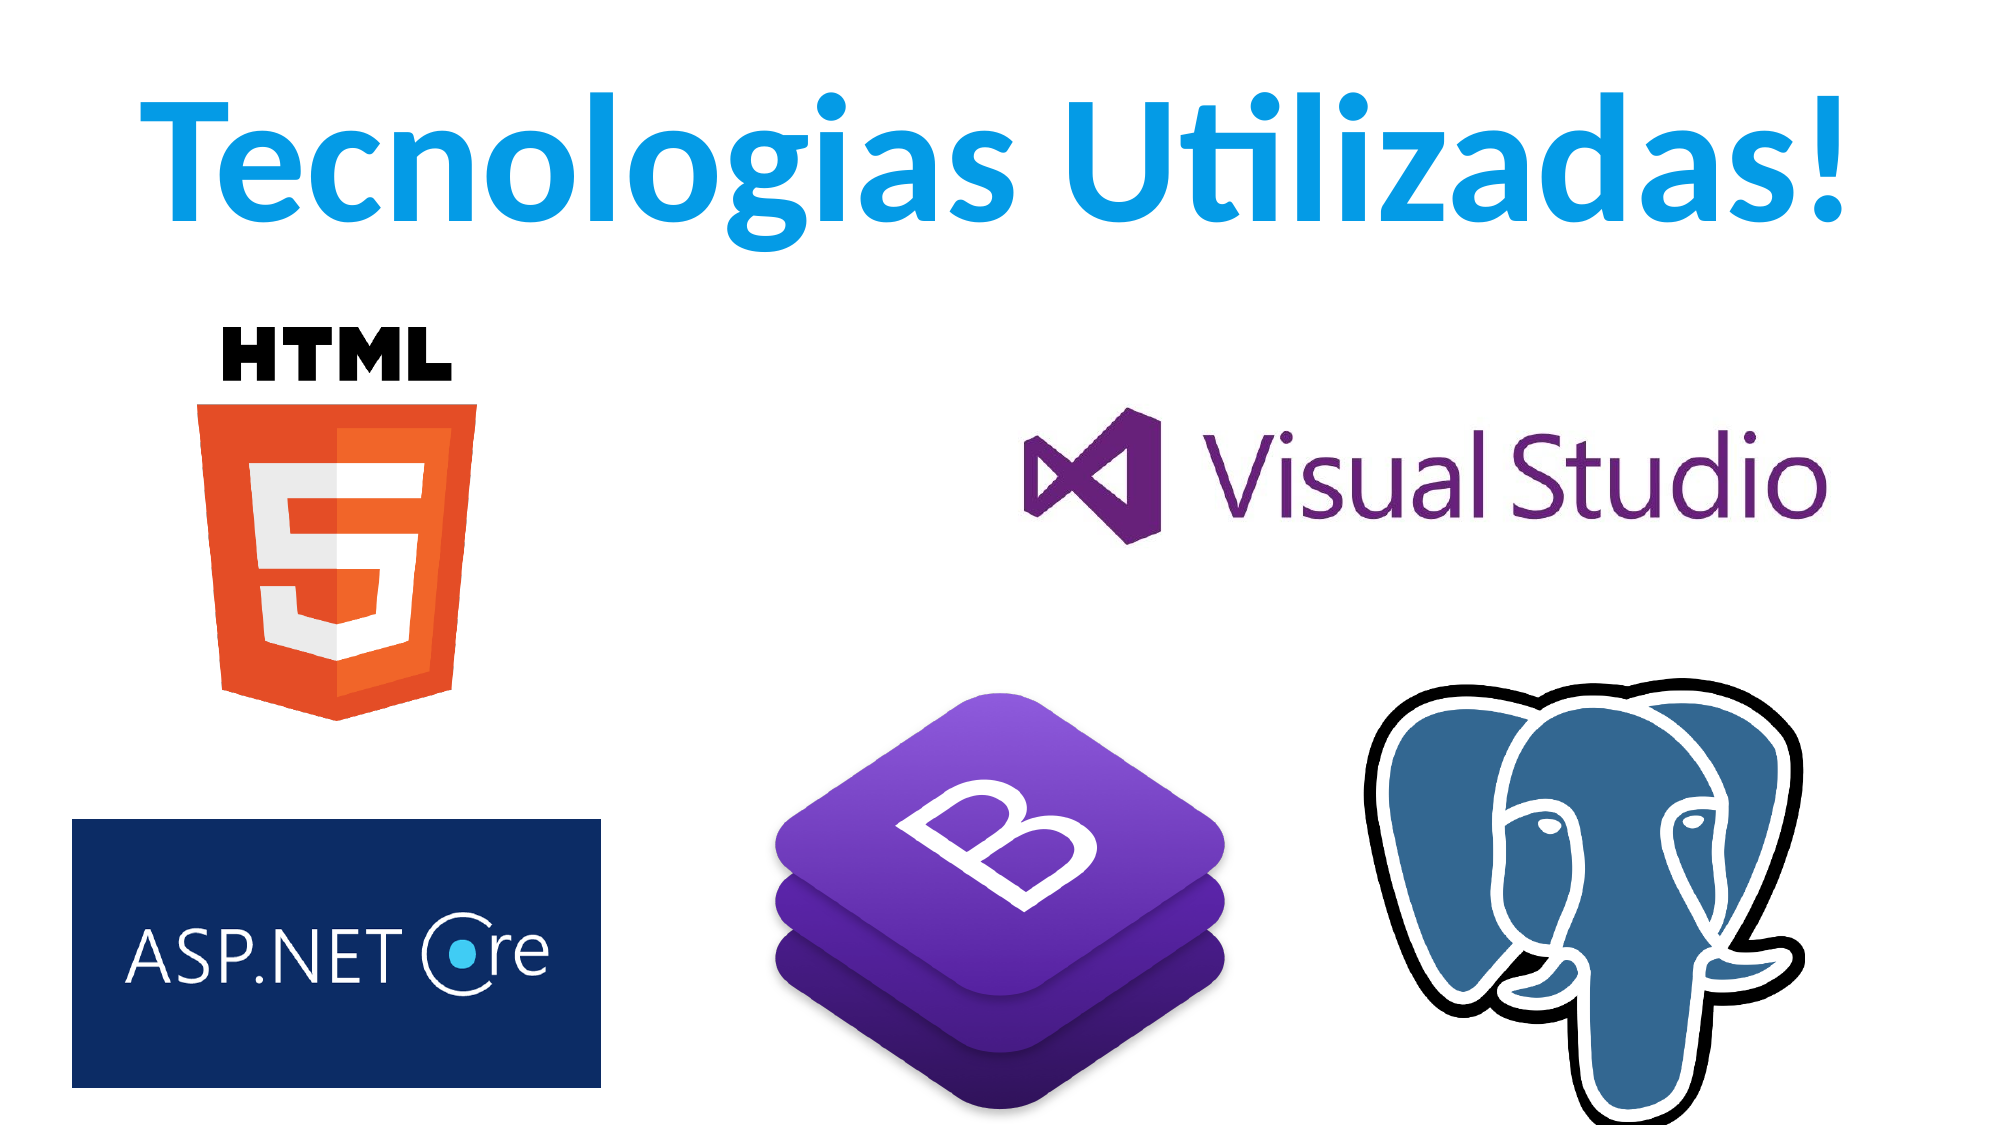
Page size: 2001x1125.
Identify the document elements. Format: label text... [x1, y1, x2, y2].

picture [736, 681, 1264, 1125]
picture [72, 819, 601, 1088]
picture [139, 327, 534, 721]
picture [999, 310, 1860, 631]
text_box Tecnologias Utilizadas! [107, 56, 1893, 229]
picture [1362, 678, 1805, 1125]
